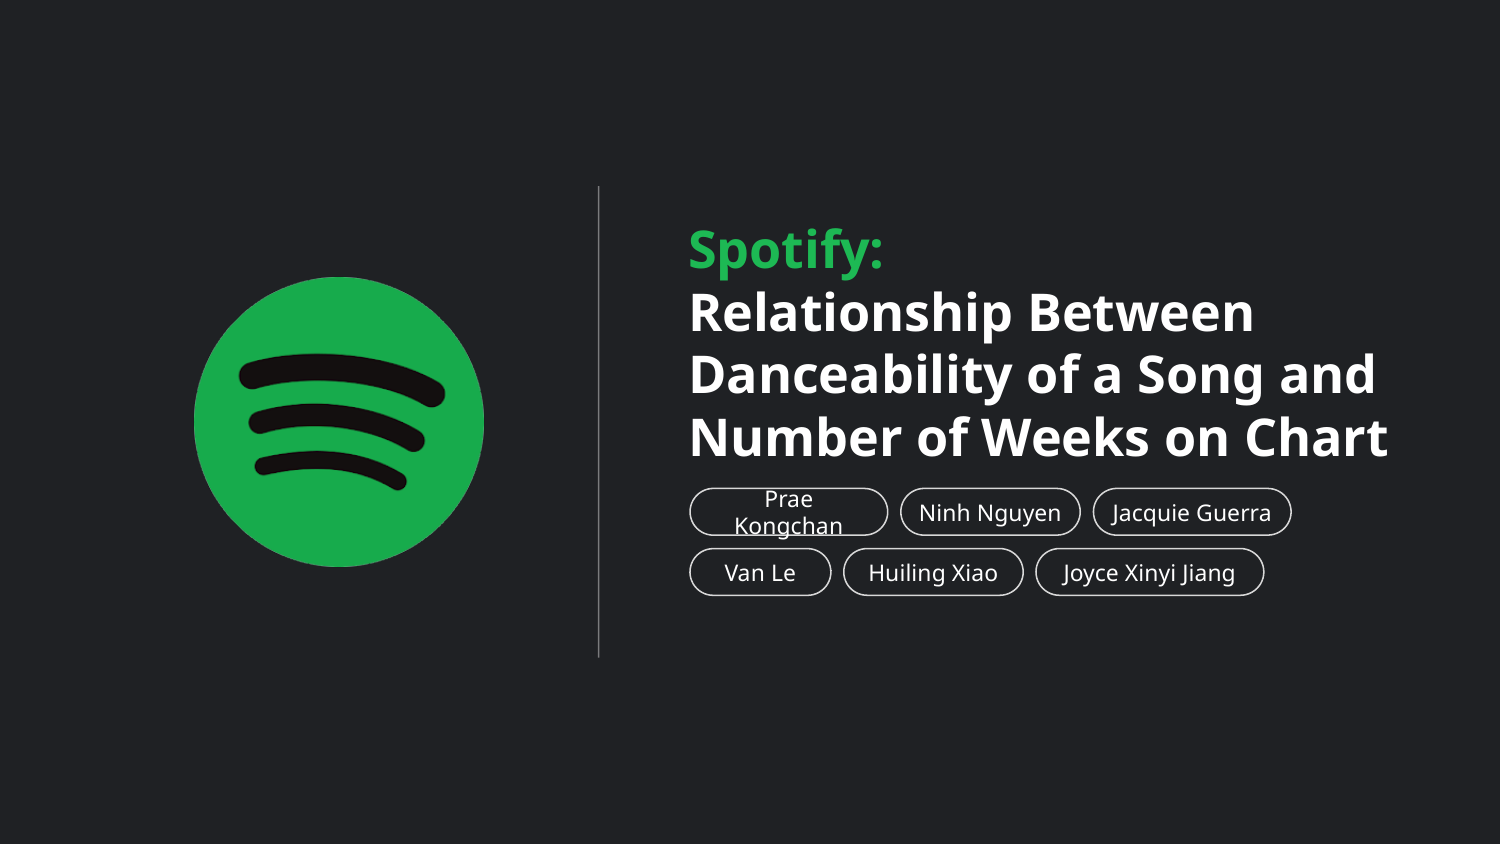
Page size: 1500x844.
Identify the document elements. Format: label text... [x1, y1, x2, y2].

text_box Spotify: Relationship Between Danceability of a Song and Number of Weeks on Chart [676, 211, 1419, 473]
text_box Jacquie Guerra [1093, 488, 1292, 536]
text_box Ninh Nguyen [900, 488, 1081, 536]
picture [132, 261, 574, 582]
text_box Prae Kongchan [690, 488, 888, 536]
text_box Huiling Xiao [843, 548, 1024, 596]
text_box Van Le [689, 548, 831, 596]
text_box Joyce Xinyi Jiang [1036, 548, 1264, 596]
